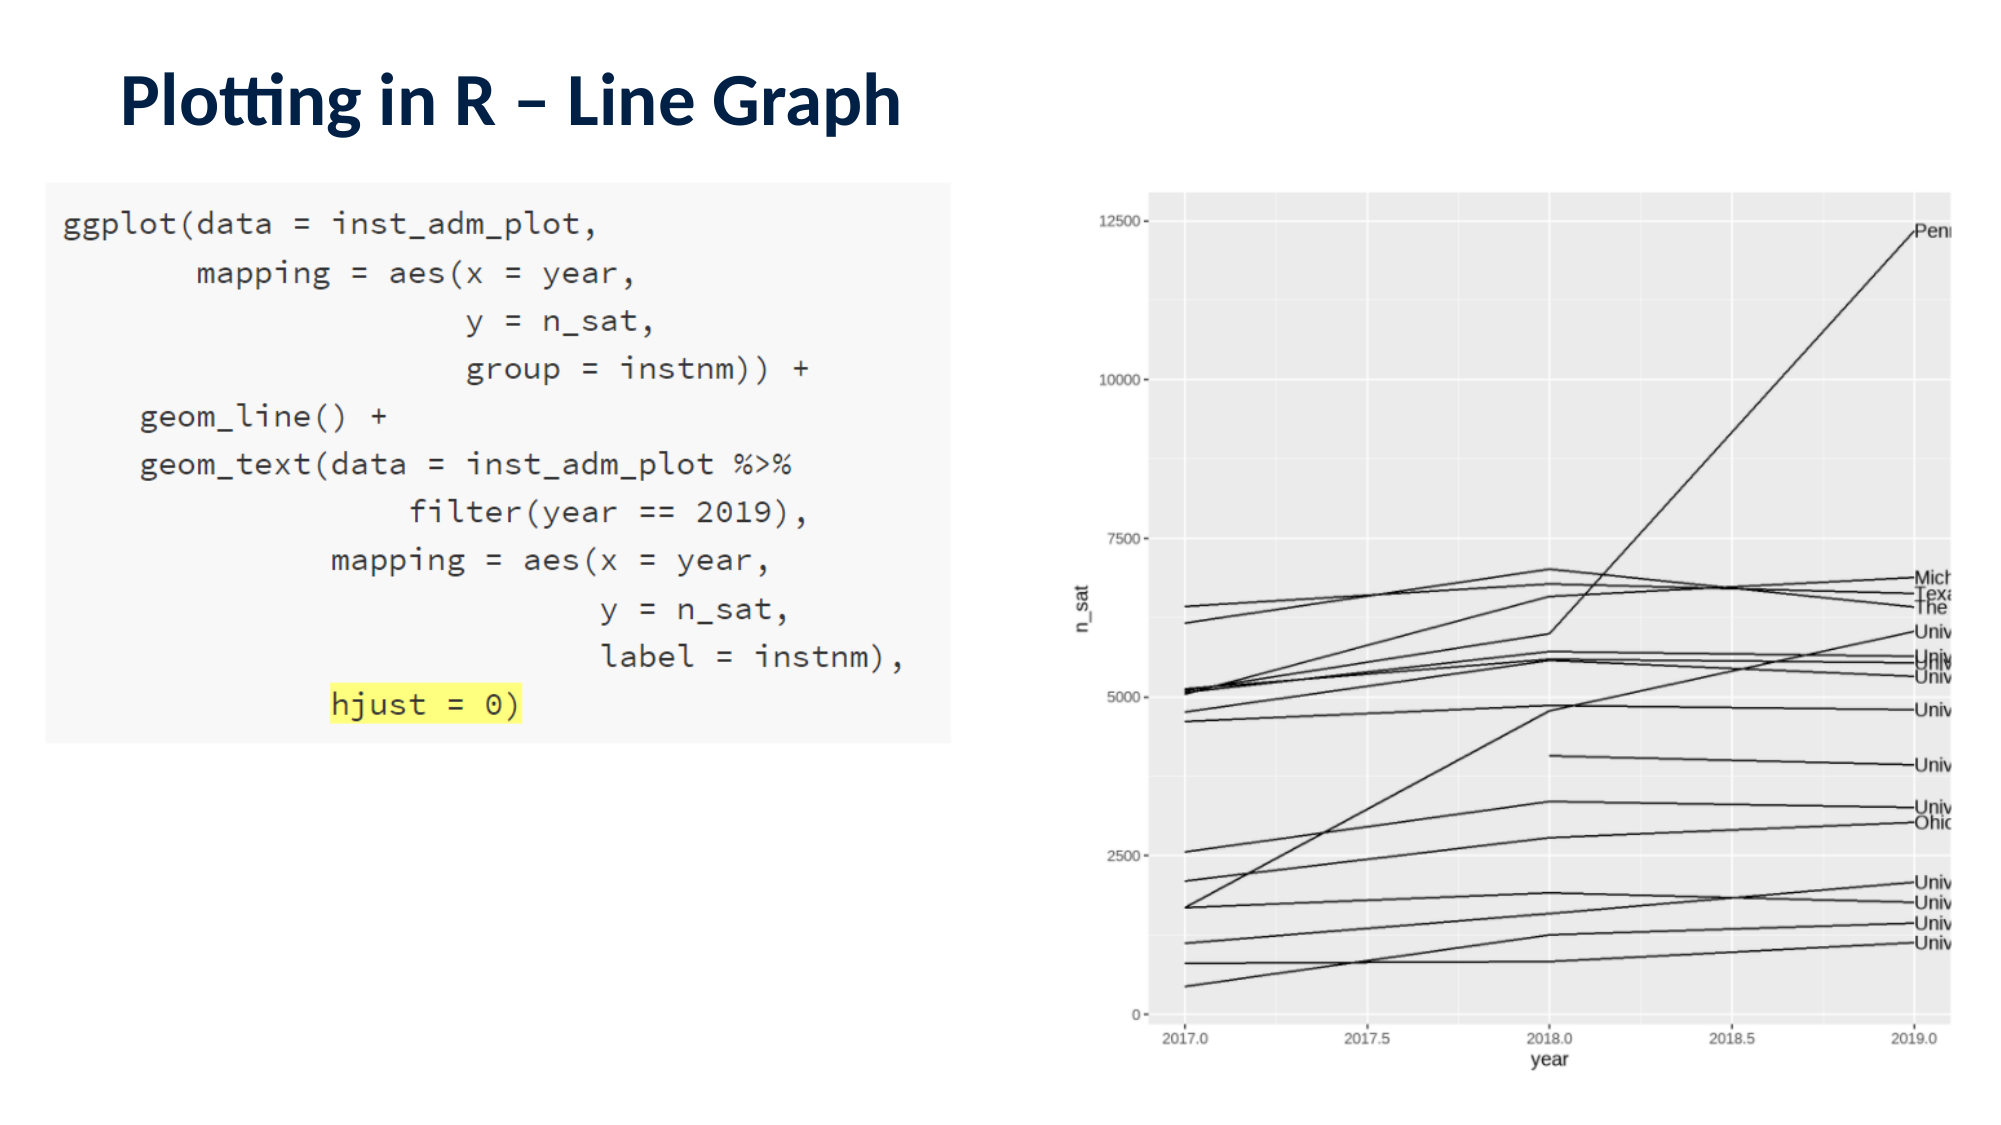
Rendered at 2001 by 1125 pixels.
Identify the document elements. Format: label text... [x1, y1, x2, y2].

title Plotting in R – Line Graph [105, 52, 1895, 172]
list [38, 172, 1962, 1073]
